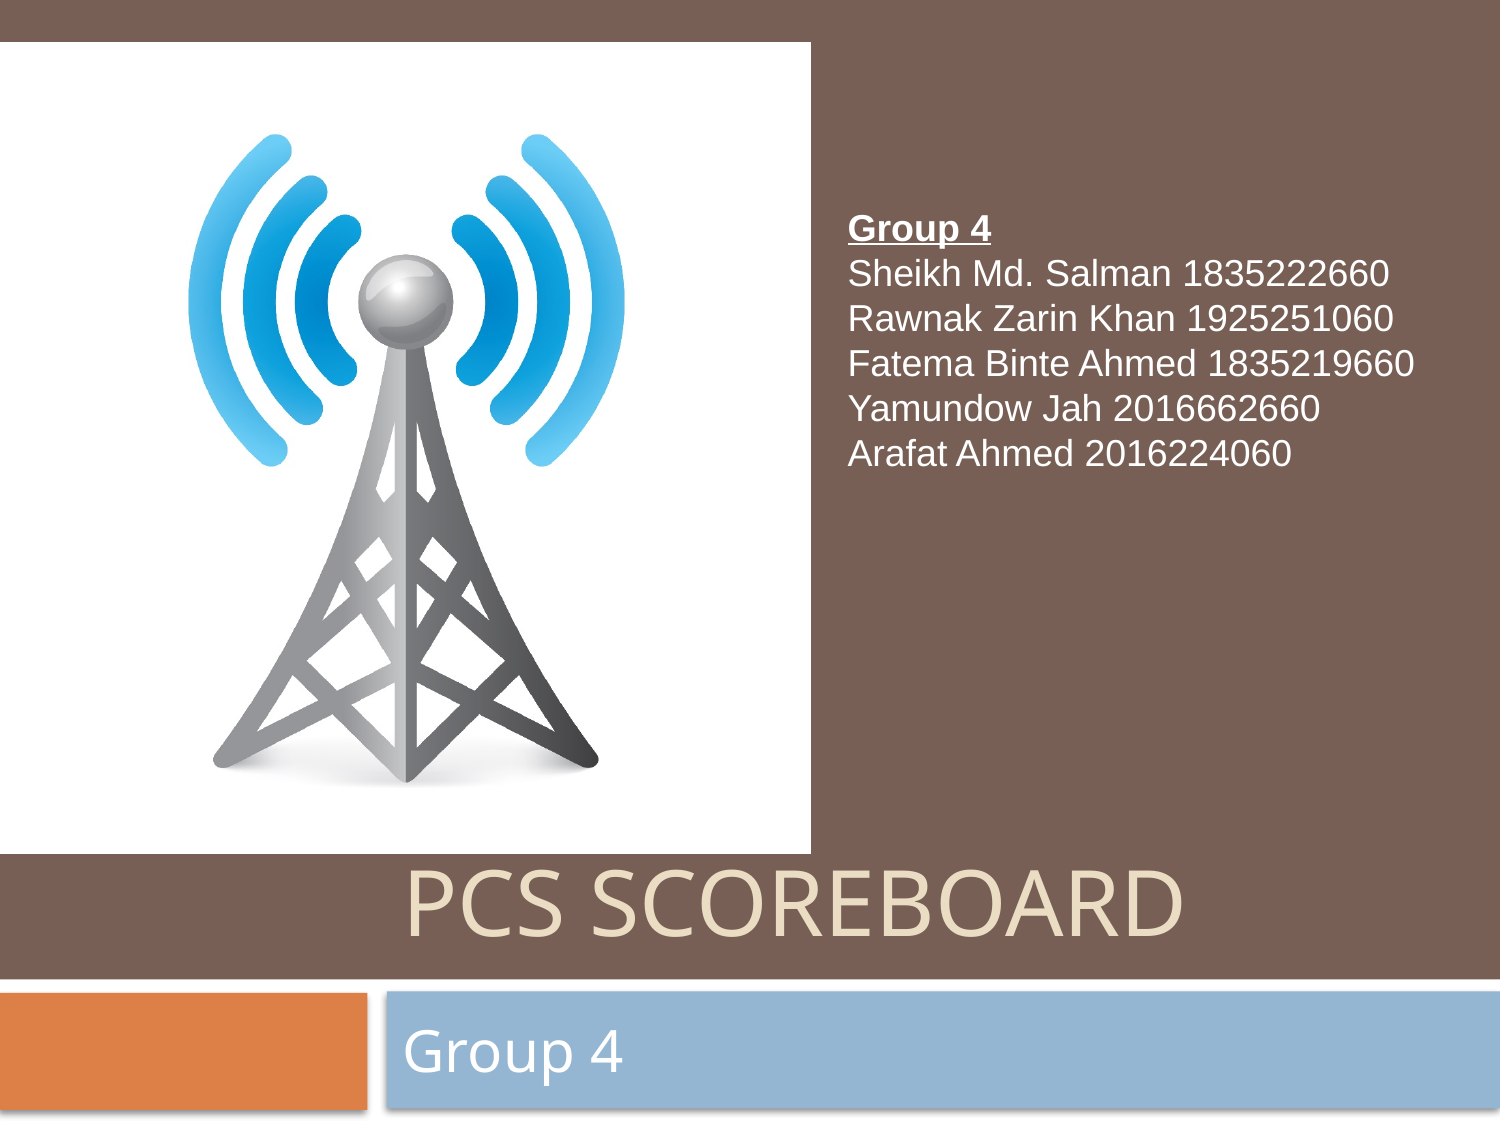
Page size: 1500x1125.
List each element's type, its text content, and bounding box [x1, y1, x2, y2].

picture [0, 42, 811, 854]
subtitle Group 4 [387, 992, 1457, 1105]
text_box Group 4 Sheikh Md. Salman 1835222660 Rawnak Zarin Khan 1925251060 Fatema Binte Ahmed 1835219660 Yamundow Jah 2016662660 Arafat Ahmed 2016224060 [832, 196, 1483, 481]
title PCS Scoreboard [387, 662, 1450, 963]
